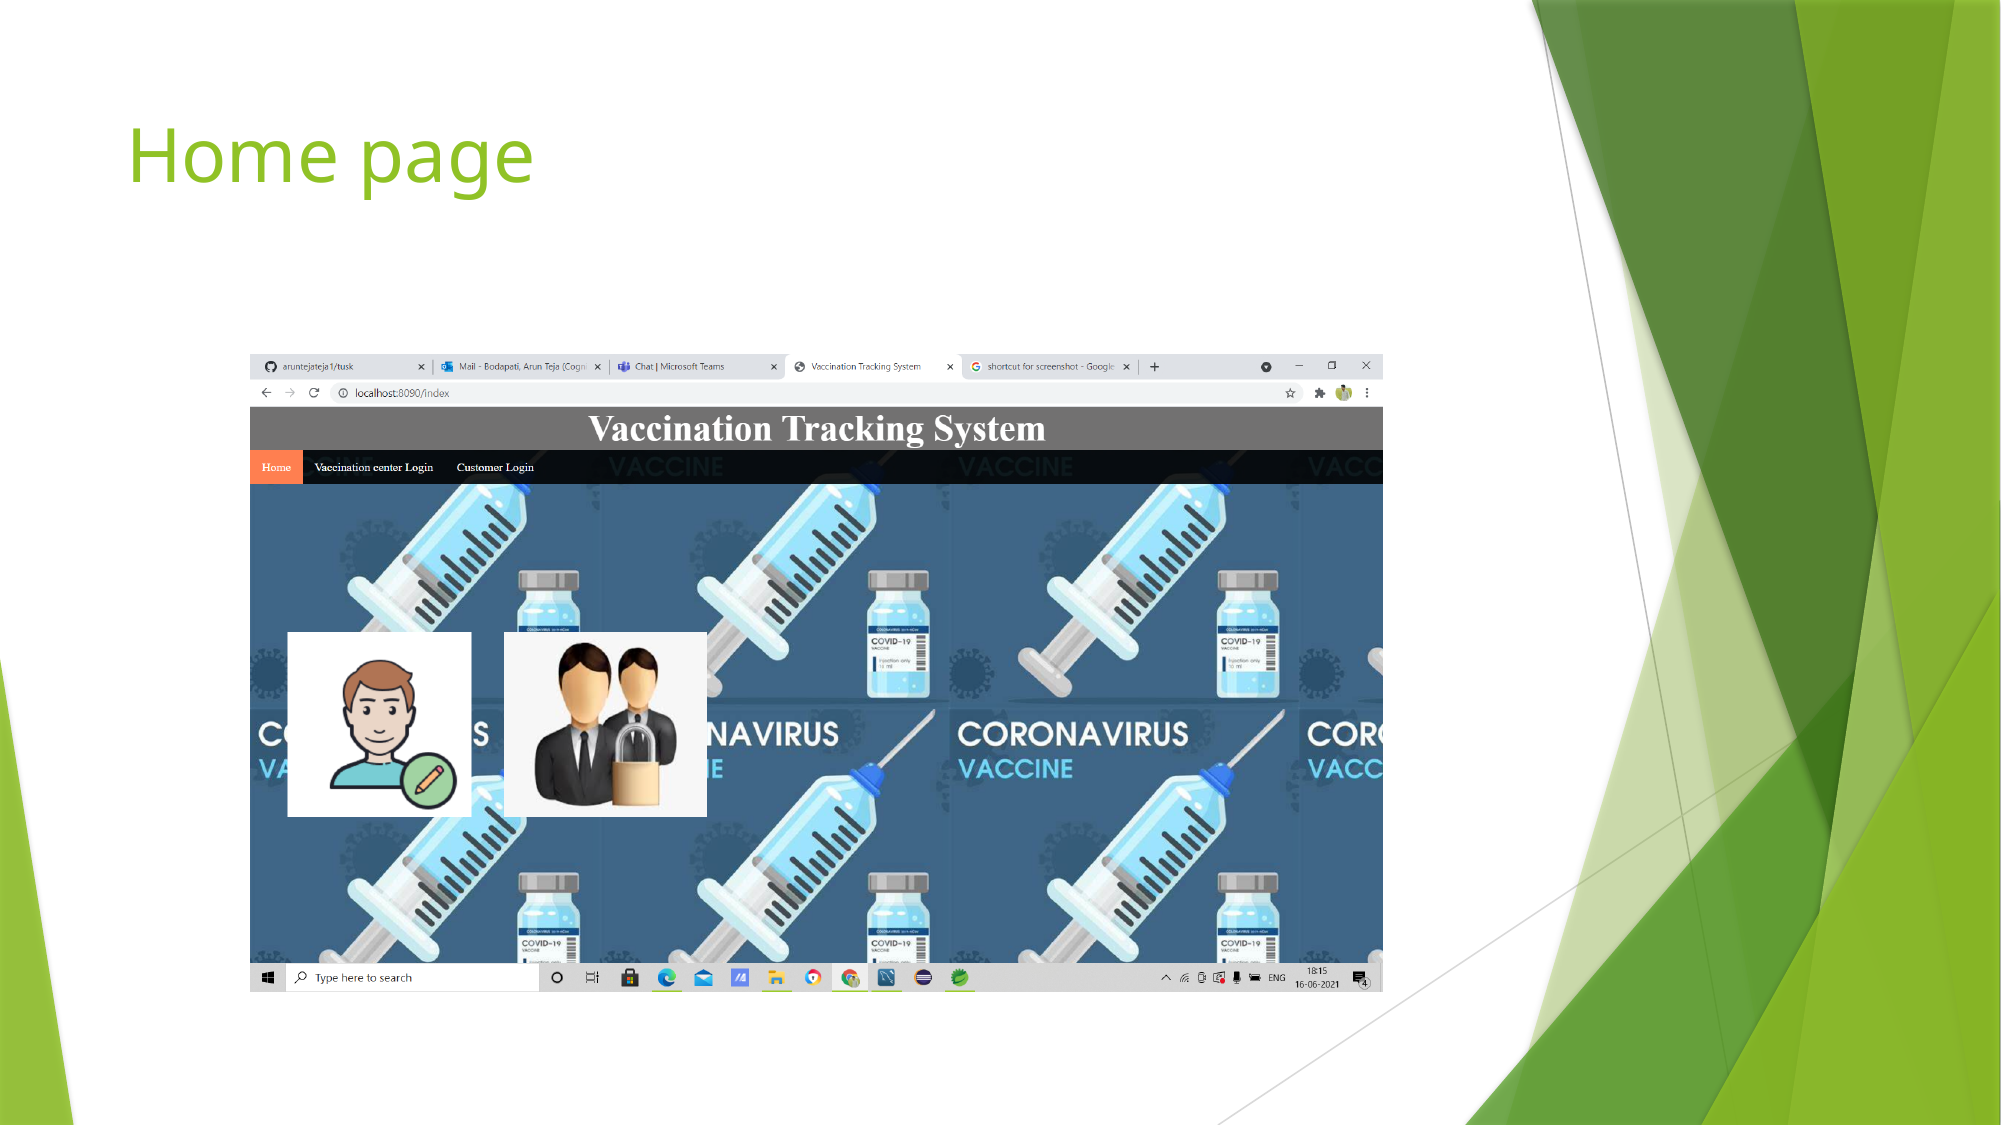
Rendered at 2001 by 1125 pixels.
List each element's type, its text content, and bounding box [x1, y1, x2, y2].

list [249, 353, 1383, 992]
title Home page [111, 99, 1522, 317]
